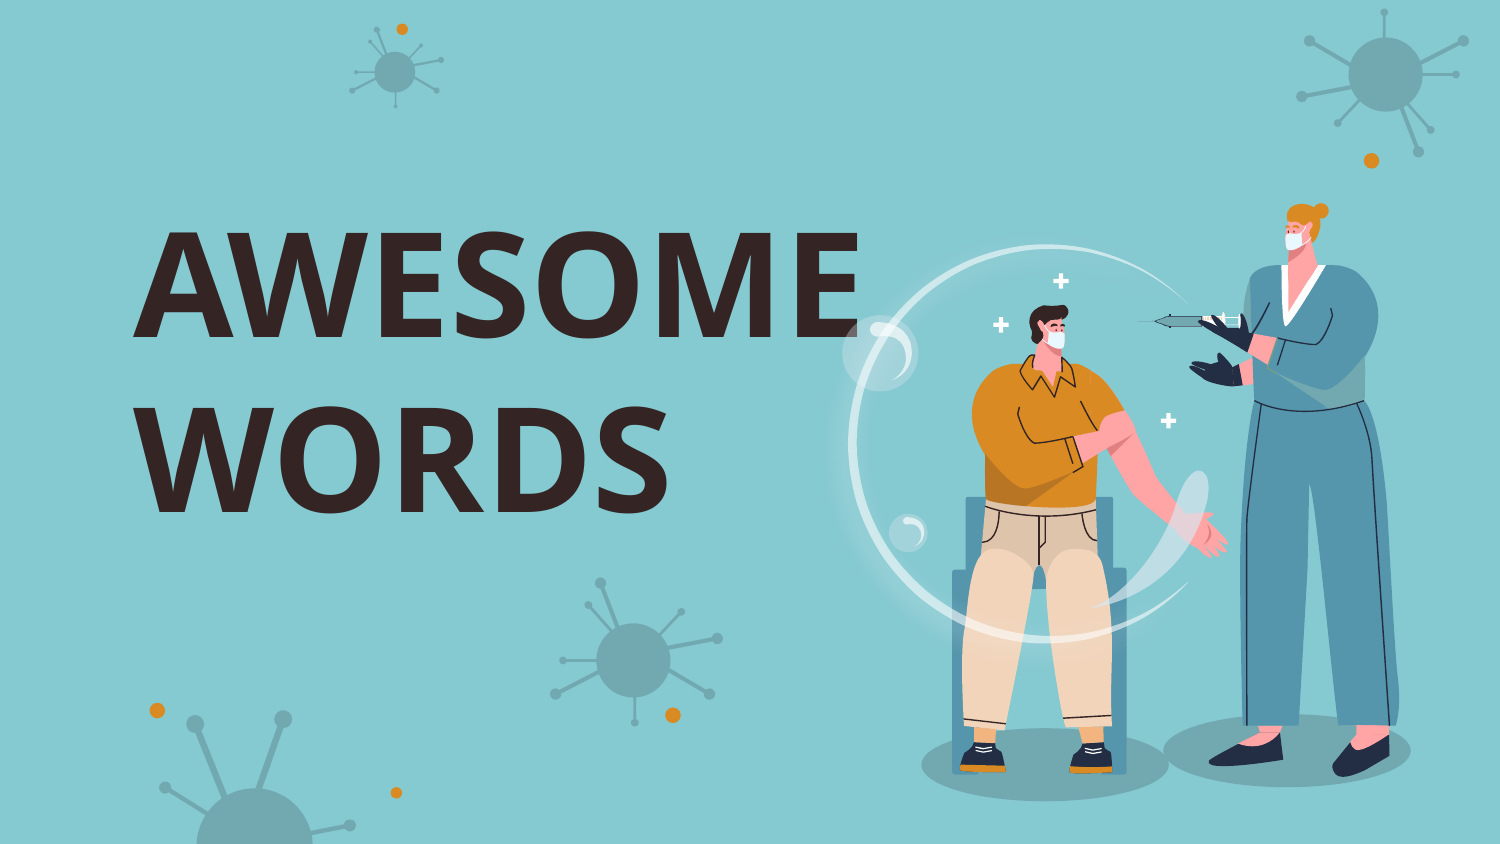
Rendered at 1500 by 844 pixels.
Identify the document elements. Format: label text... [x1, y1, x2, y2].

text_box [764, 162, 1421, 802]
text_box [1363, 158, 1380, 162]
title AWESOME WORDS [118, 174, 759, 558]
